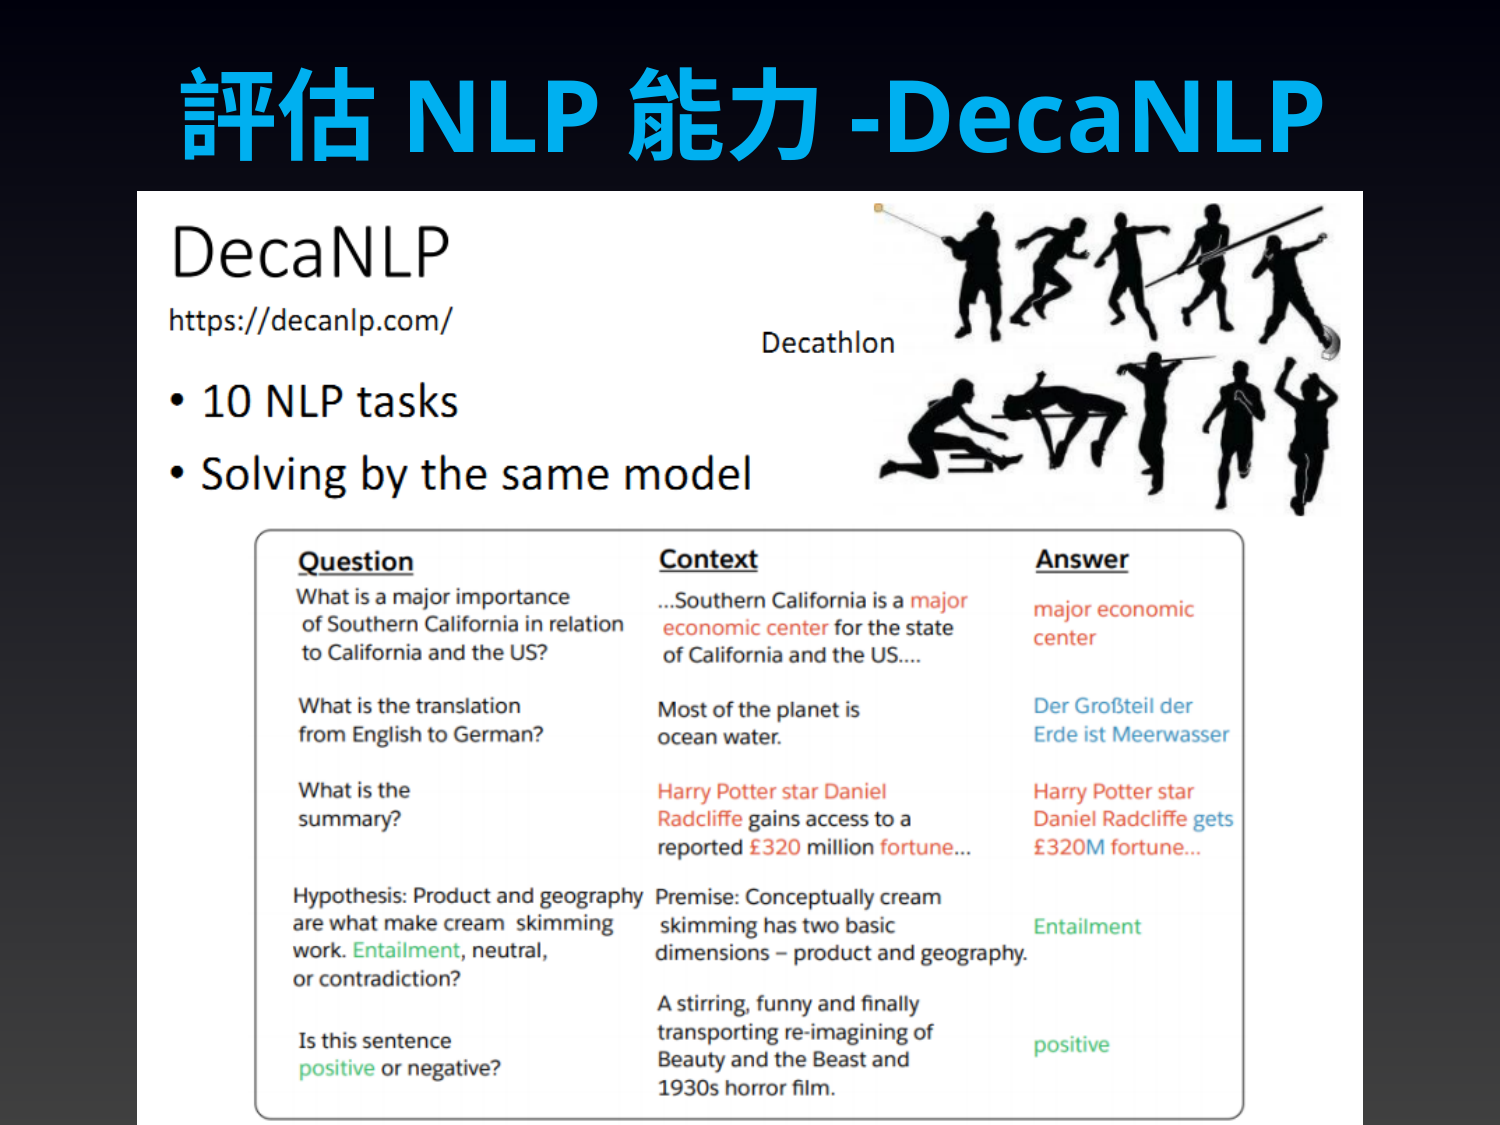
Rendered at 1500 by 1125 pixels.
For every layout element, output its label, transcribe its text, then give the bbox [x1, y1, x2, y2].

text_box 評估NLP能力-DecaNLP [162, 49, 1413, 188]
picture [137, 191, 1363, 1125]
